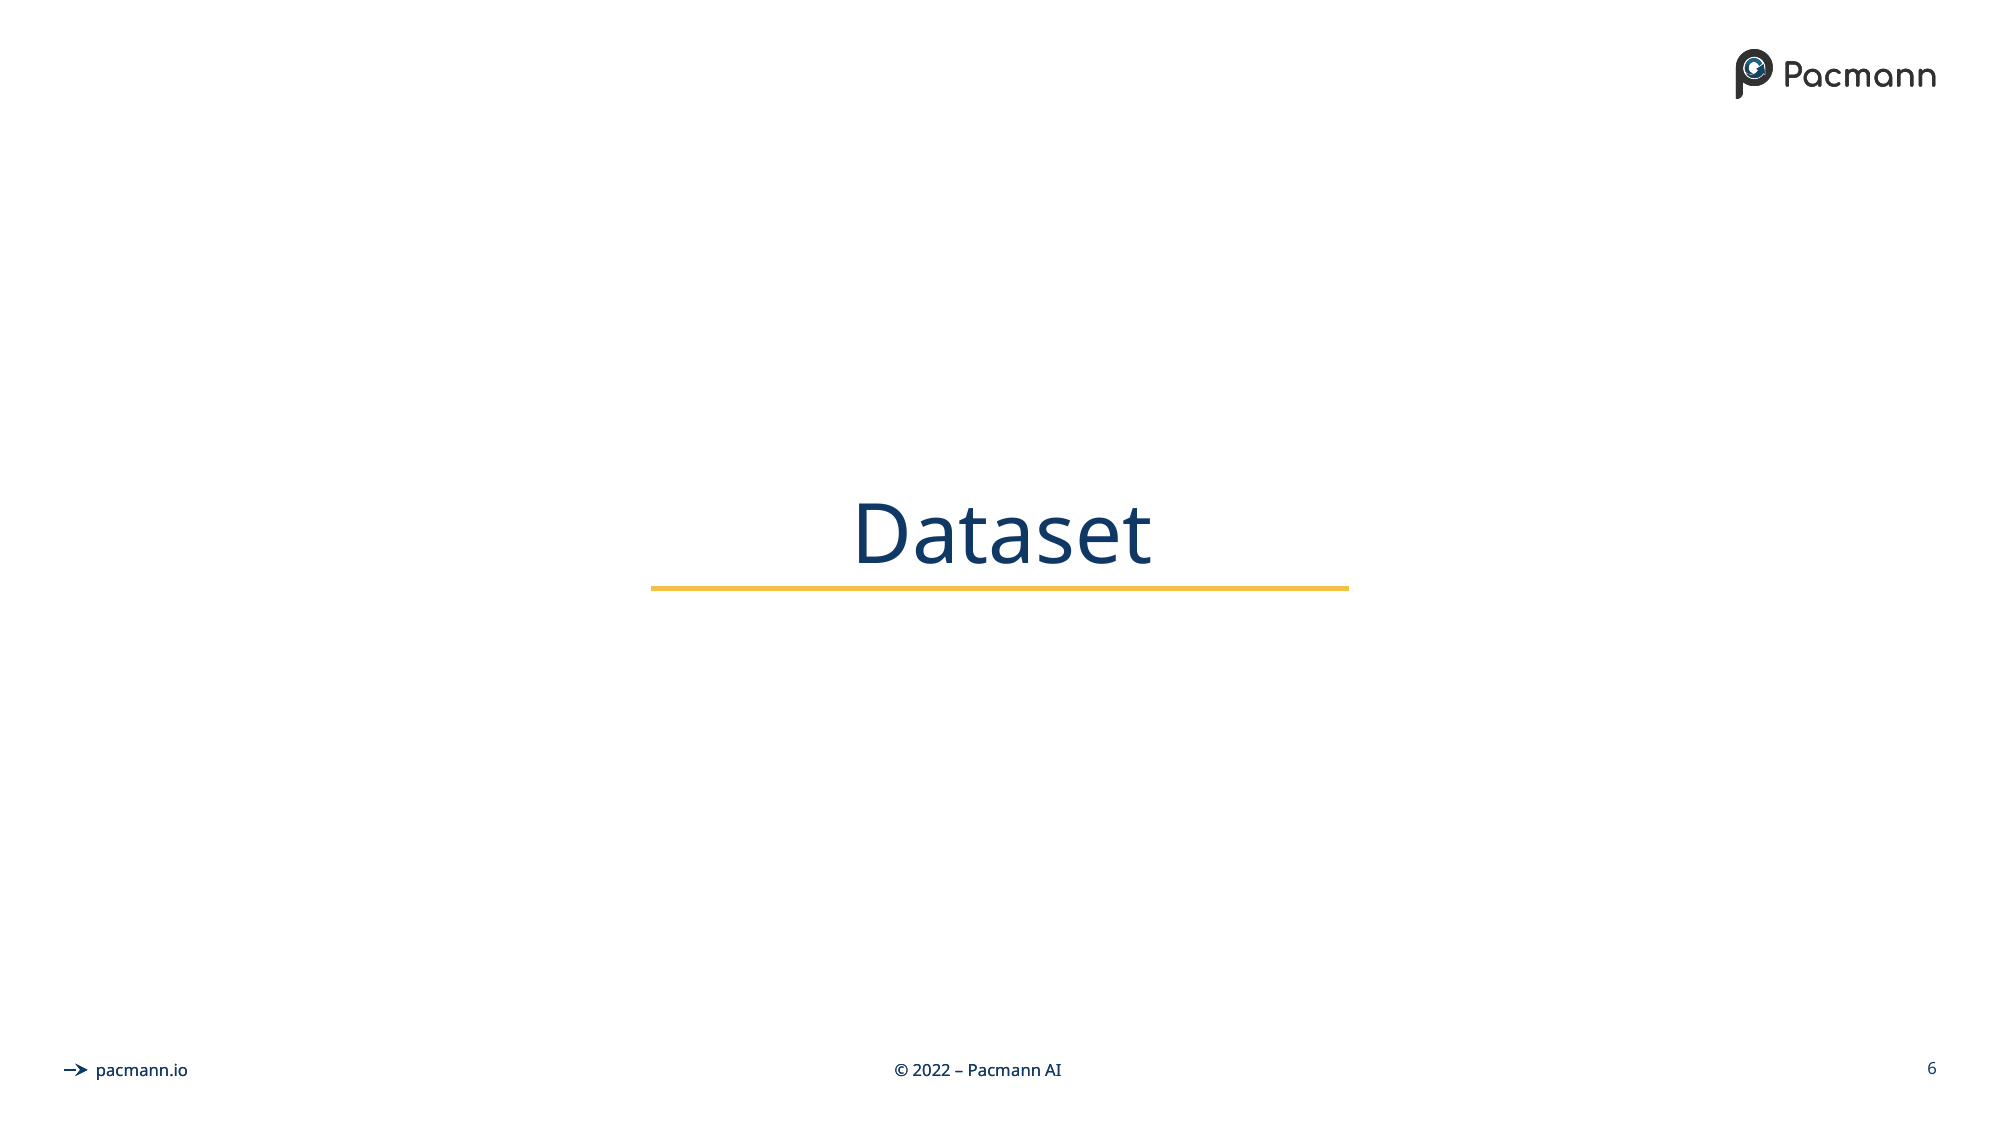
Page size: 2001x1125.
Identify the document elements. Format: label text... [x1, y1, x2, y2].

picture [1707, 36, 1966, 112]
title Dataset [51, 441, 1952, 589]
